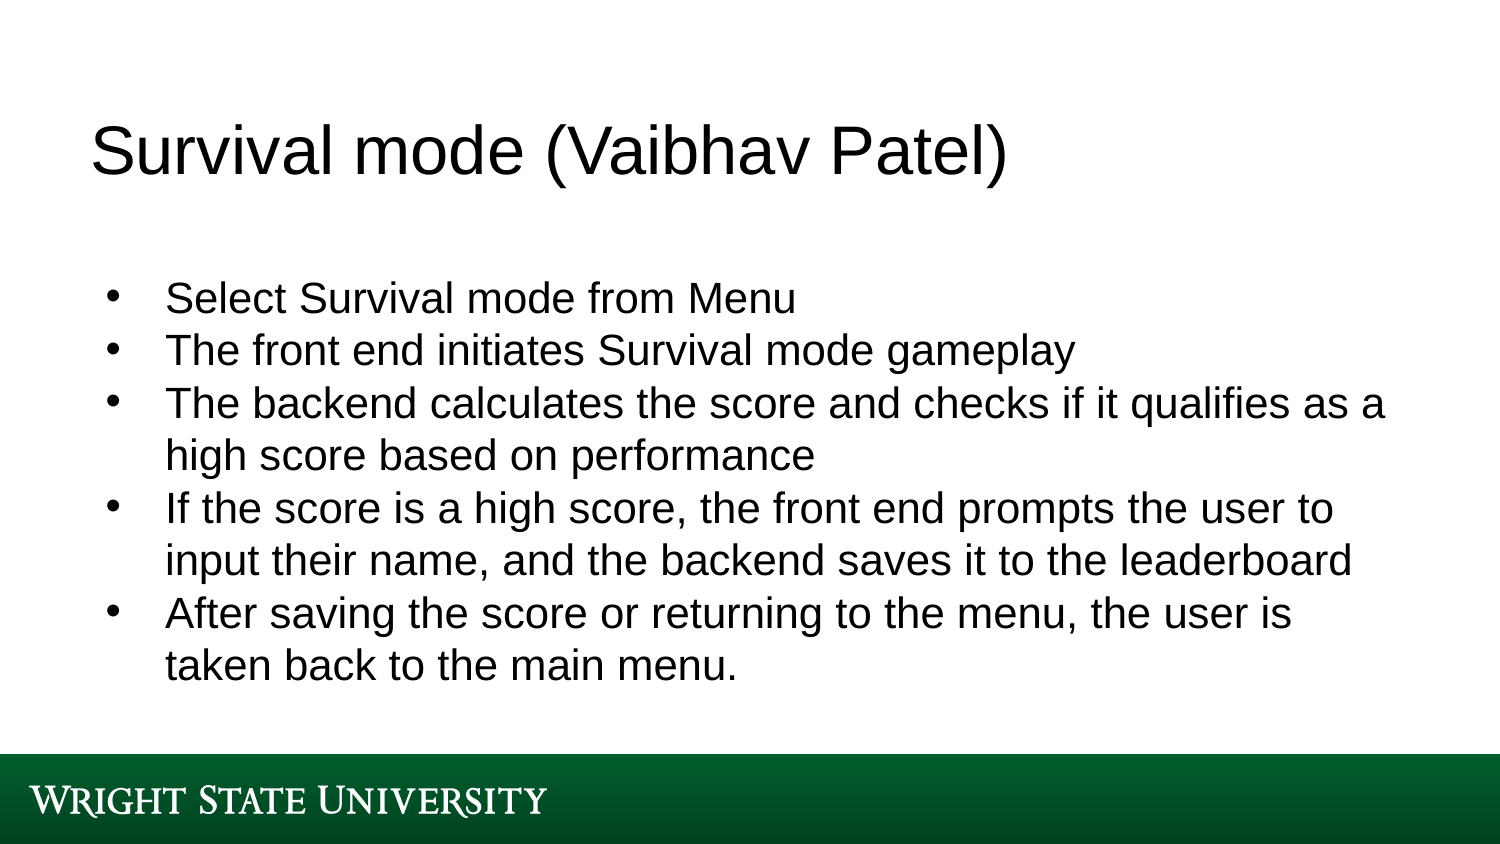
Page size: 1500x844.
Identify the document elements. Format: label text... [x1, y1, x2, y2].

title Survival mode (Vaibhav Patel) [75, 98, 1425, 240]
picture [29, 785, 547, 818]
list Select Survival mode from Menu The front end initiates Survival mode gameplay The backend calculates the score and checks if it qualifies as a high score based on performance If the score is a high score, the front end prompts the user to input their name, and the backend saves it to the leaderboard After saving the score or returning to the menu, the user is taken back to the main menu. [75, 261, 1425, 719]
